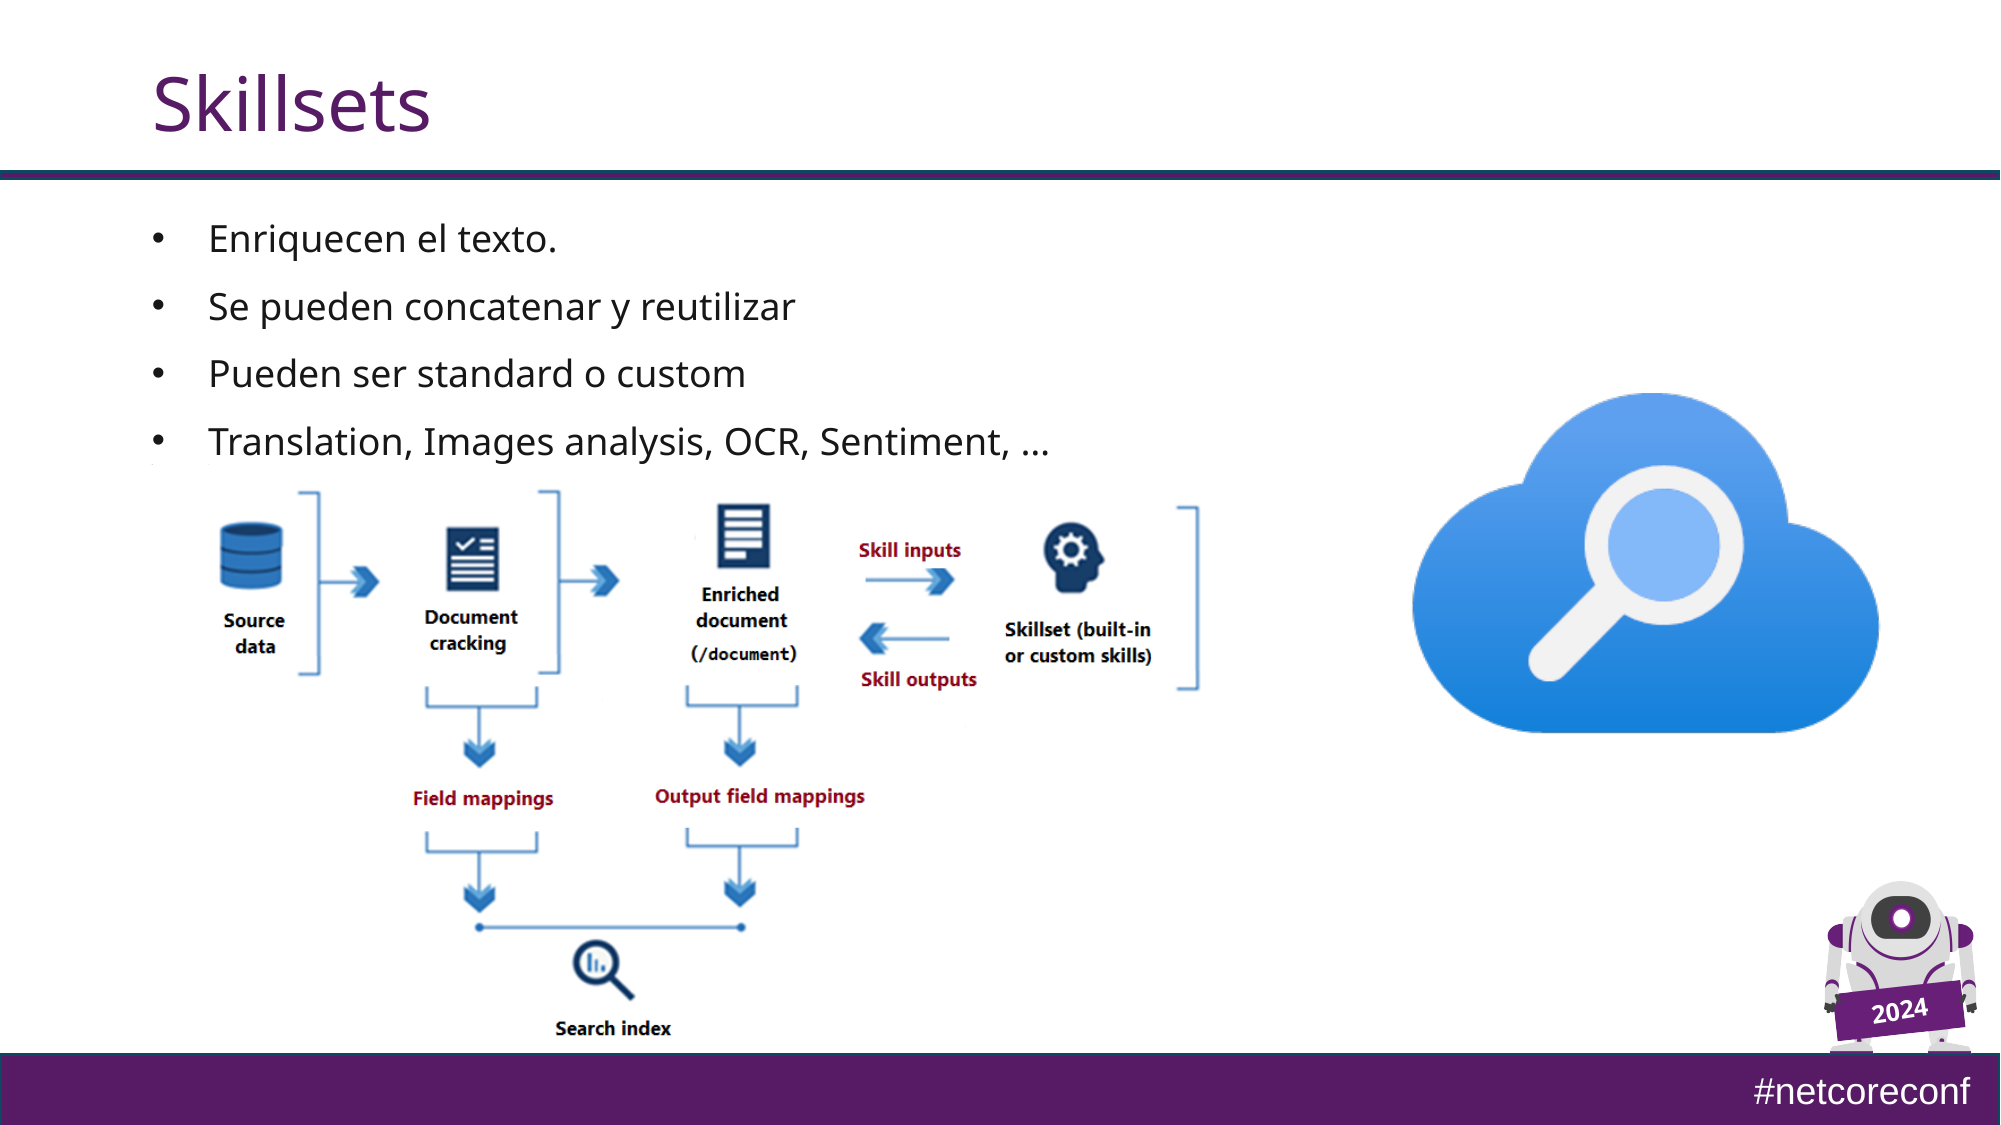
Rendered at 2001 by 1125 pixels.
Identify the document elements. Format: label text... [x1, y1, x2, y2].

text_box [0, 1053, 2000, 1125]
text_box [0, 170, 2000, 180]
picture [192, 472, 1228, 1041]
picture [1824, 881, 1978, 1055]
text_box #netcoreconf [1739, 1060, 1986, 1120]
title Skillsets [137, 53, 1863, 162]
text_box Enriquecen el texto. Se pueden concatenar y reutilizar Pueden ser standard o custom Translation, Images analysis, OCR, Sentiment, … .. [136, 196, 1273, 463]
picture [1366, 319, 1957, 814]
